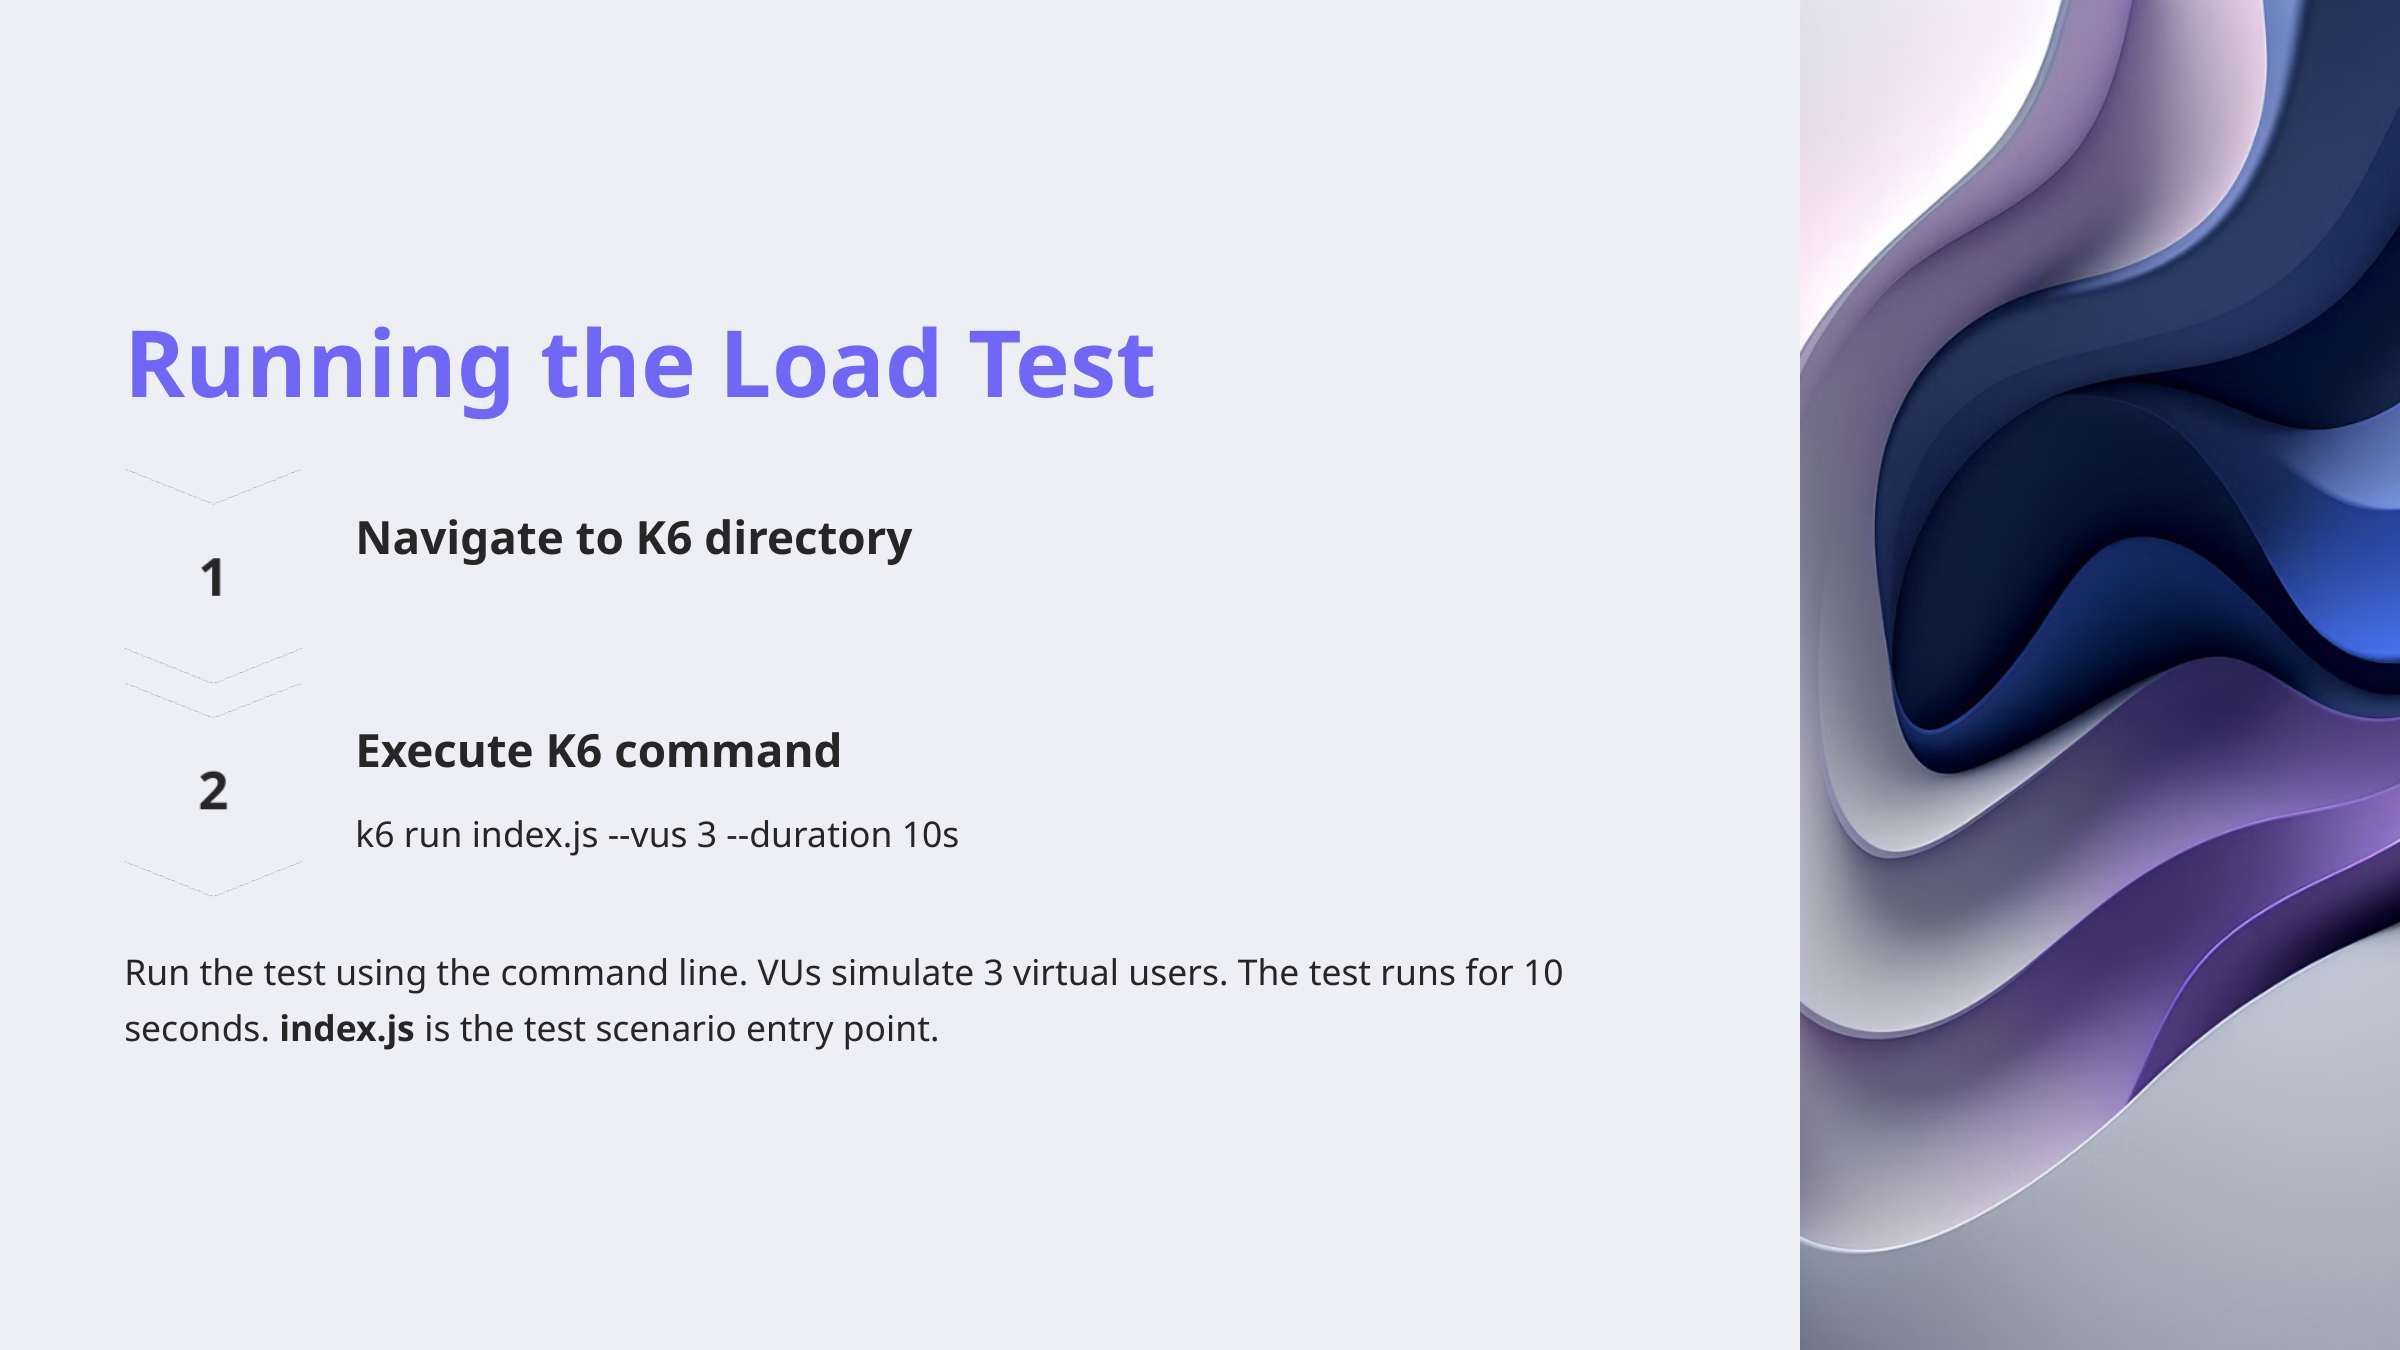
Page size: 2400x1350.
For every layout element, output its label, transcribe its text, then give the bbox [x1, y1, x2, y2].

text_box k6 run index.js --vus 3 --duration 10s [355, 798, 1676, 856]
picture [124, 469, 303, 897]
text_box Run the test using the command line. VUs simulate 3 virtual users. The test runs for 10 seconds. index.js is the test scenario entry point. [124, 936, 1676, 1051]
text_box Running the Load Test [124, 299, 1060, 417]
text_box Navigate to K6 directory [355, 505, 858, 564]
picture [1799, 0, 2400, 1350]
text_box Execute K6 command [355, 718, 823, 778]
